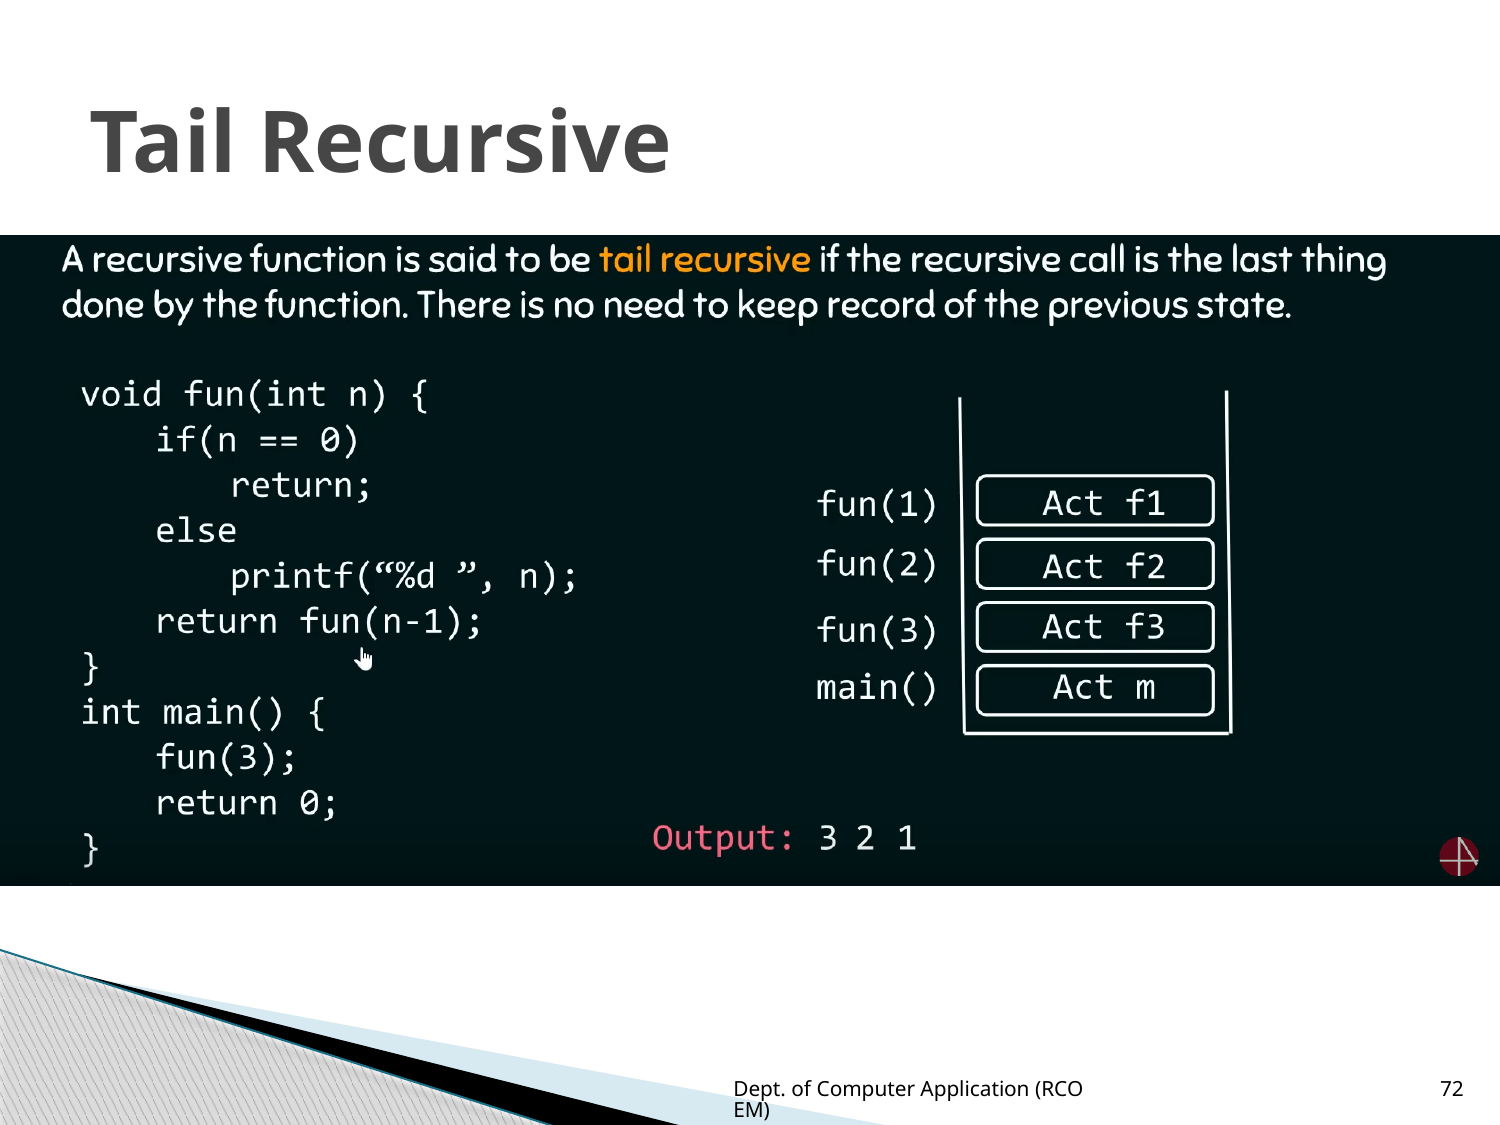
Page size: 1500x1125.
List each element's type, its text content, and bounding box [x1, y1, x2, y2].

slide_number 72 [1418, 1051, 1479, 1112]
picture [0, 235, 1500, 886]
footer Dept. of Computer Application (RCOEM) [718, 1051, 1105, 1112]
title Tail Recursive [75, 45, 1425, 233]
